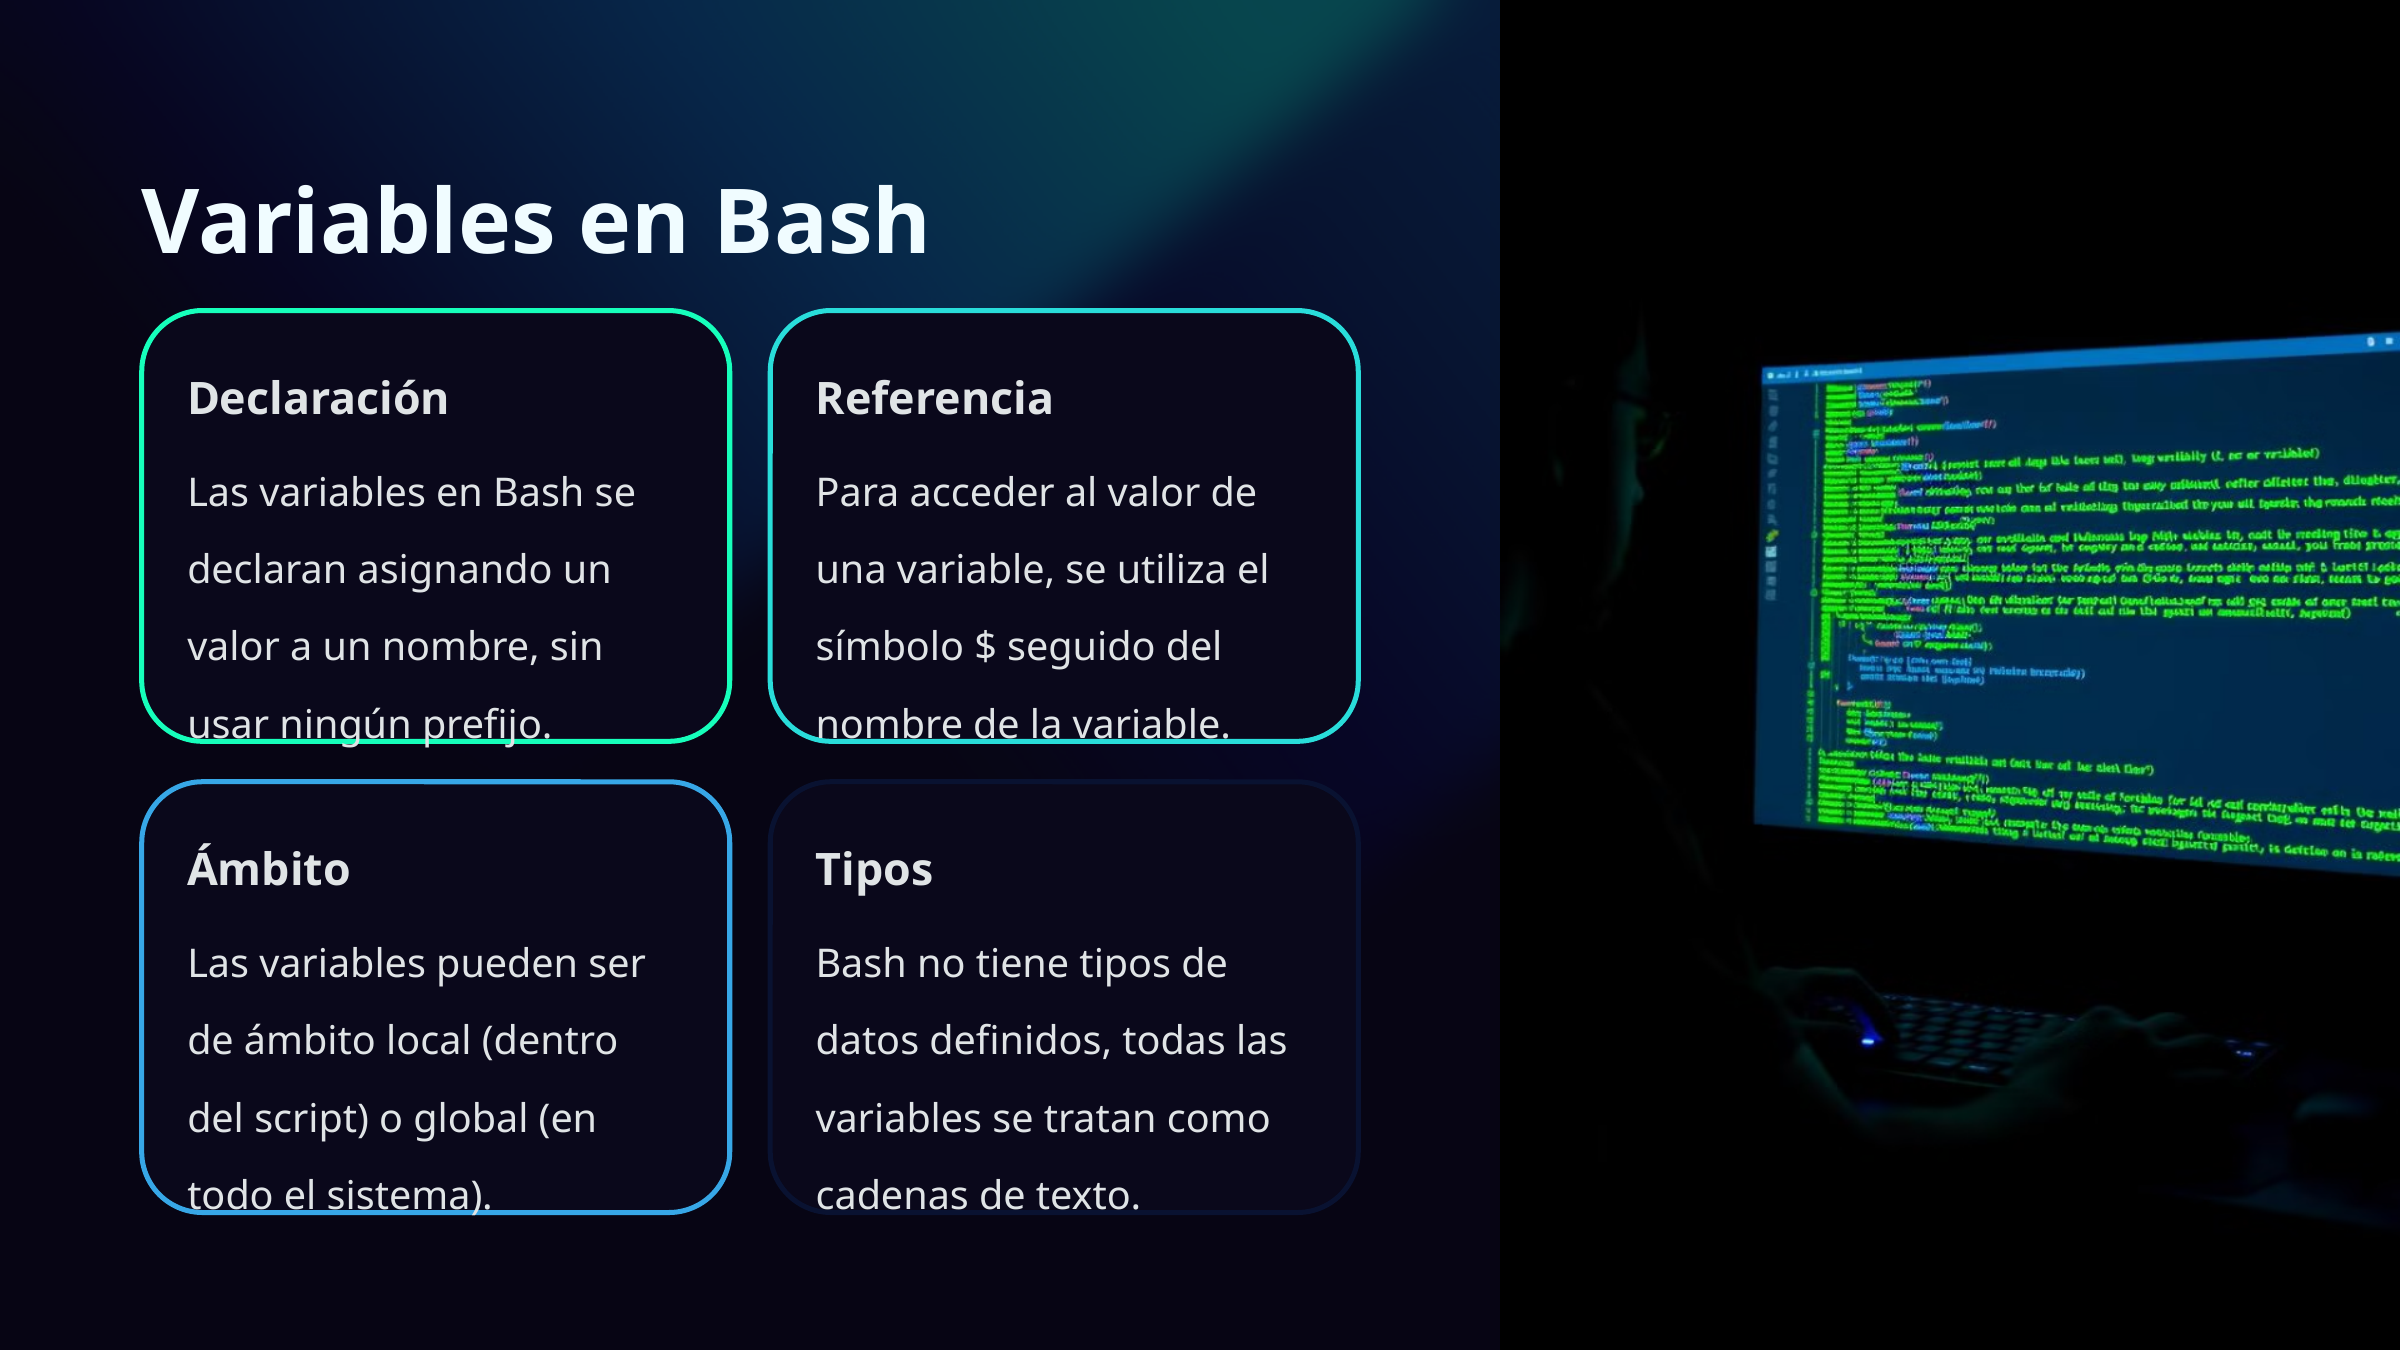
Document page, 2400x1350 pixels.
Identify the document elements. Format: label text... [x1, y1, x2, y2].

text_box Las variables pueden ser de ámbito local (dentro del script) o global (en todo el sistema). [187, 907, 685, 1168]
text_box [141, 310, 730, 742]
text_box Ámbito [187, 827, 638, 884]
text_box Para acceder al valor de una variable, se utiliza el símbolo $ seguido del nombre de la variable. [815, 436, 1313, 696]
text_box Referencia [815, 356, 1266, 413]
text_box Las variables en Bash se declaran asignando un valor a un nombre, sin usar ningún prefijo. [187, 436, 685, 696]
text_box [770, 781, 1359, 1213]
text_box [770, 310, 1359, 742]
text_box Tipos [815, 827, 1266, 884]
text_box [141, 781, 730, 1213]
text_box Declaración [187, 356, 638, 413]
text_box Variables en Bash [141, 137, 1042, 250]
picture [1499, 0, 2400, 1350]
text_box Bash no tiene tipos de datos definidos, todas las variables se tratan como cadenas de texto. [815, 907, 1313, 1168]
